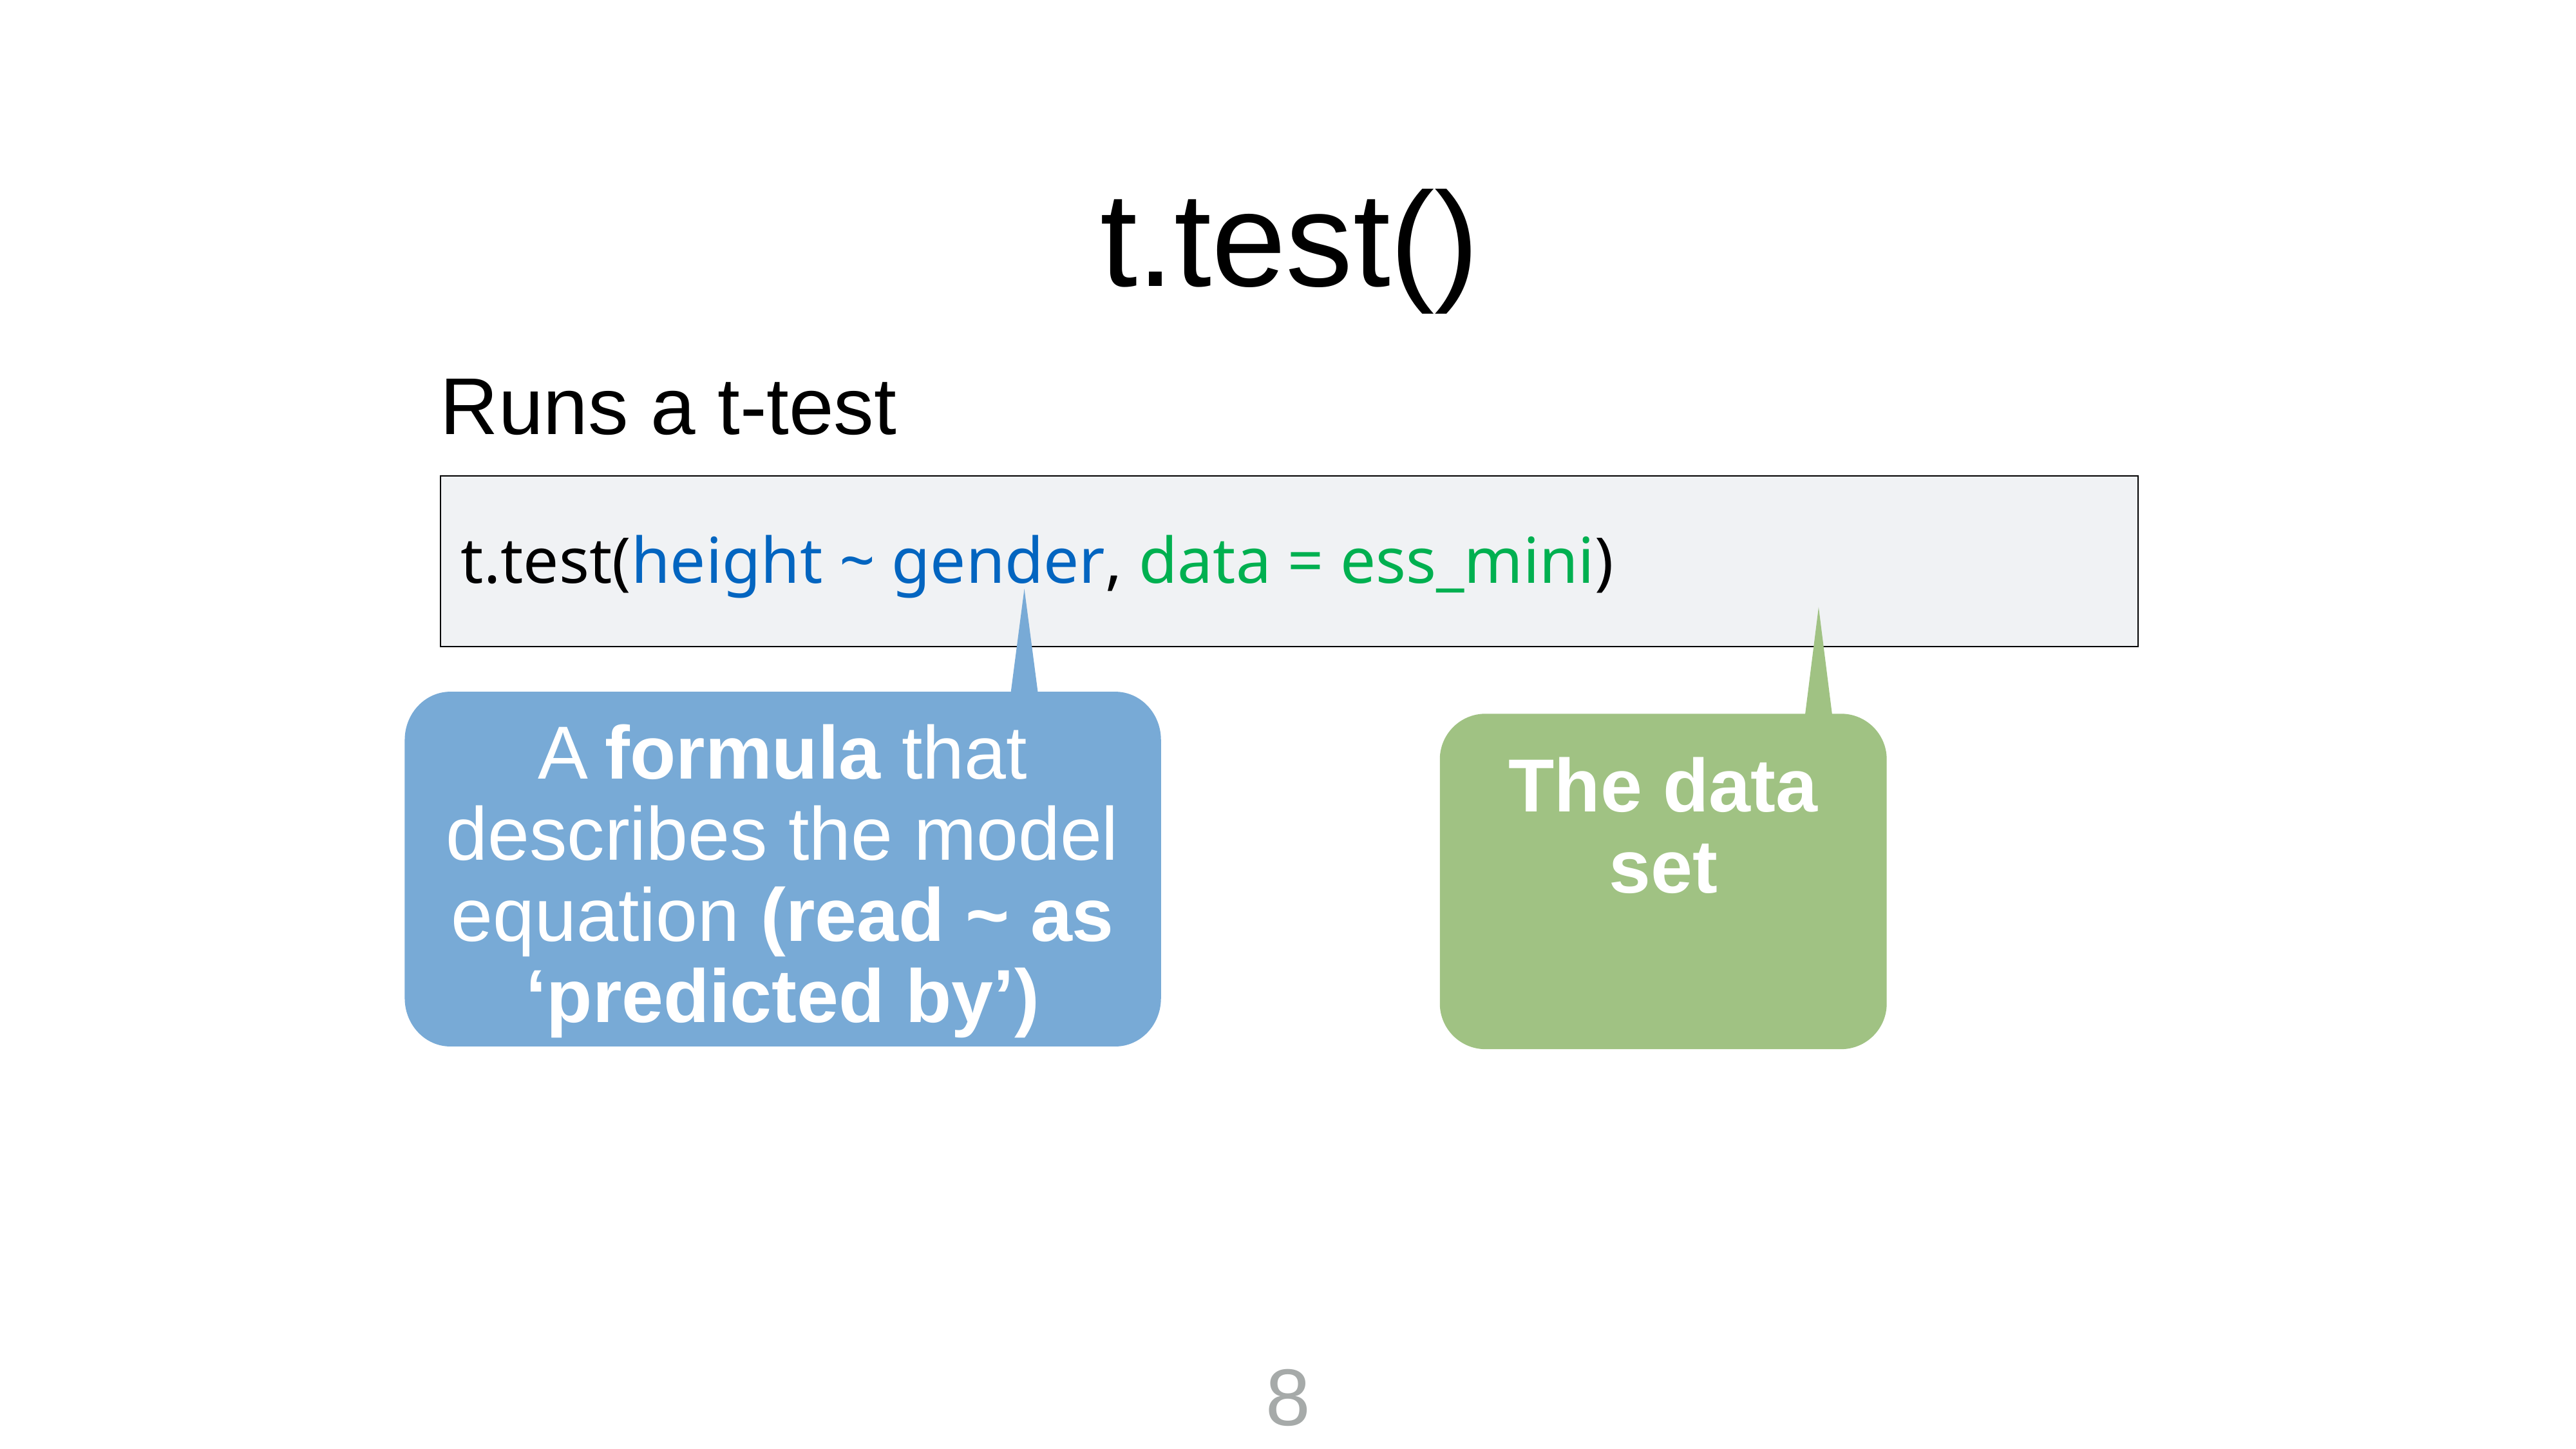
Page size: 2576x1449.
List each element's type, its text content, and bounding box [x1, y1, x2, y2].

text_box t.test(height ~ gender, data = ess_mini) [455, 515, 2141, 626]
text_box A formula that describes the model equation (read ~ as ‘predicted by’) [404, 589, 1161, 1046]
text_box t.test() [425, 106, 2155, 360]
text_box The data set [1439, 607, 1887, 1050]
text_box [440, 475, 2138, 647]
text_box Runs a t-test [435, 281, 1887, 523]
text_box 8 [1097, 1338, 1479, 1449]
